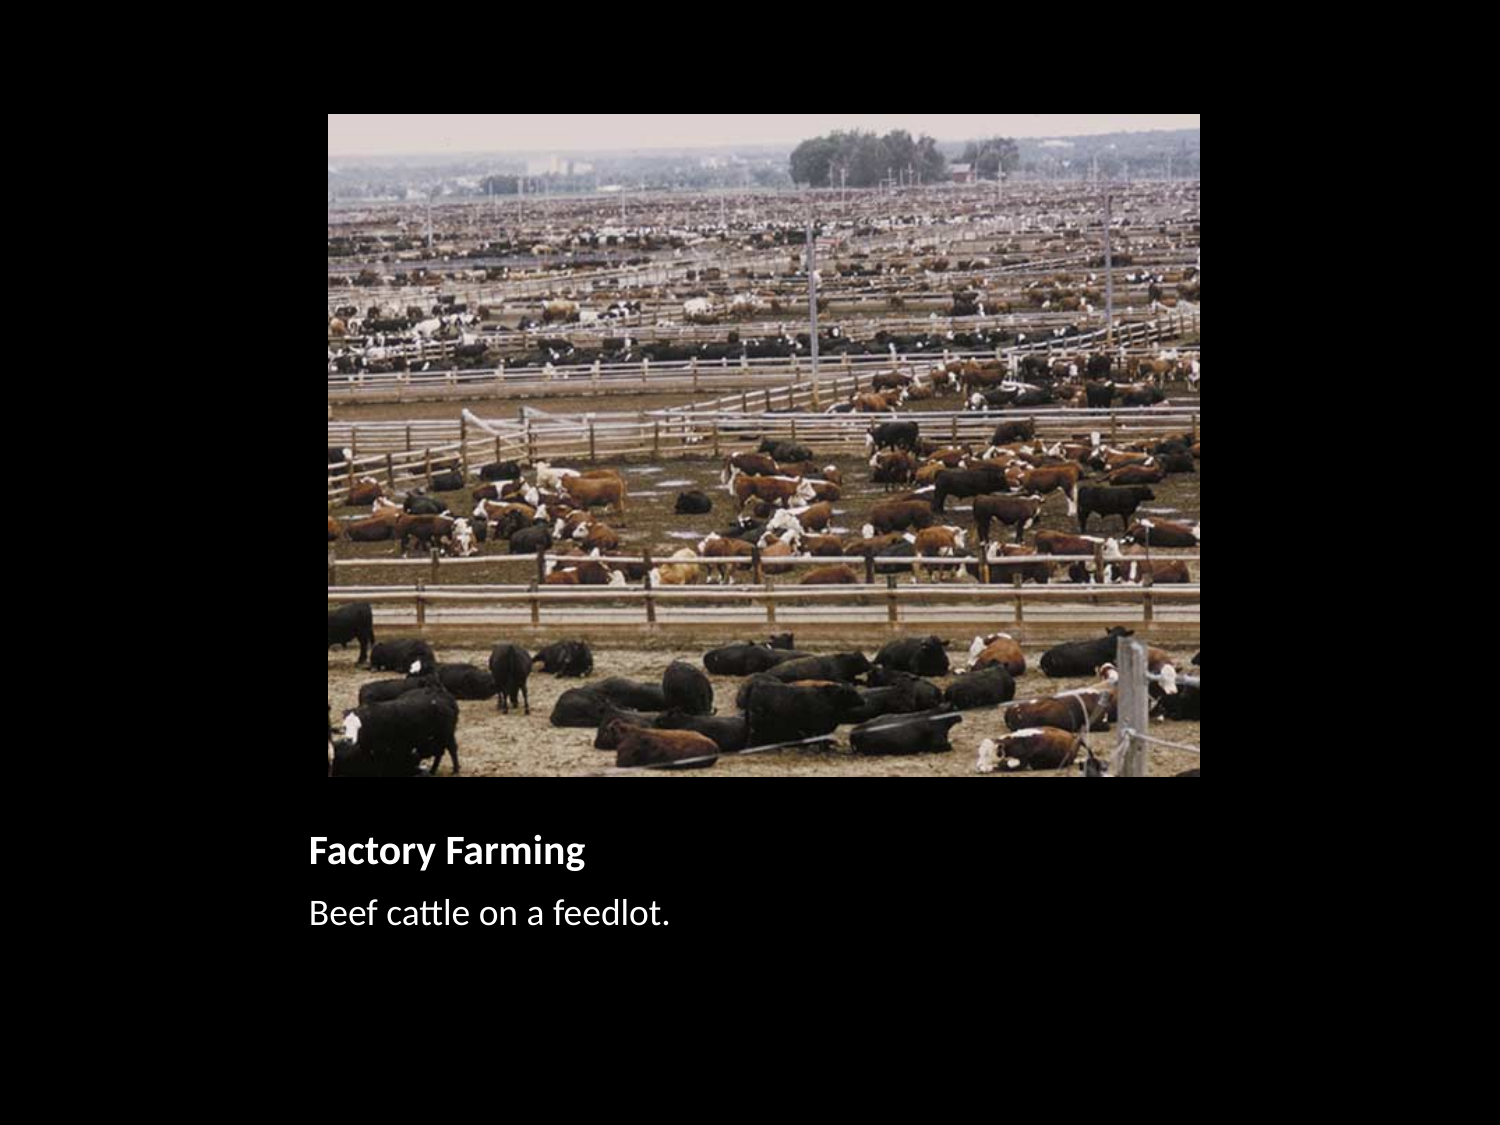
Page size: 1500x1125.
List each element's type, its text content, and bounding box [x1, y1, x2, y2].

title Factory Farming [294, 787, 1194, 880]
picture [328, 114, 1200, 777]
list Beef cattle on a feedlot. [294, 880, 1194, 1013]
